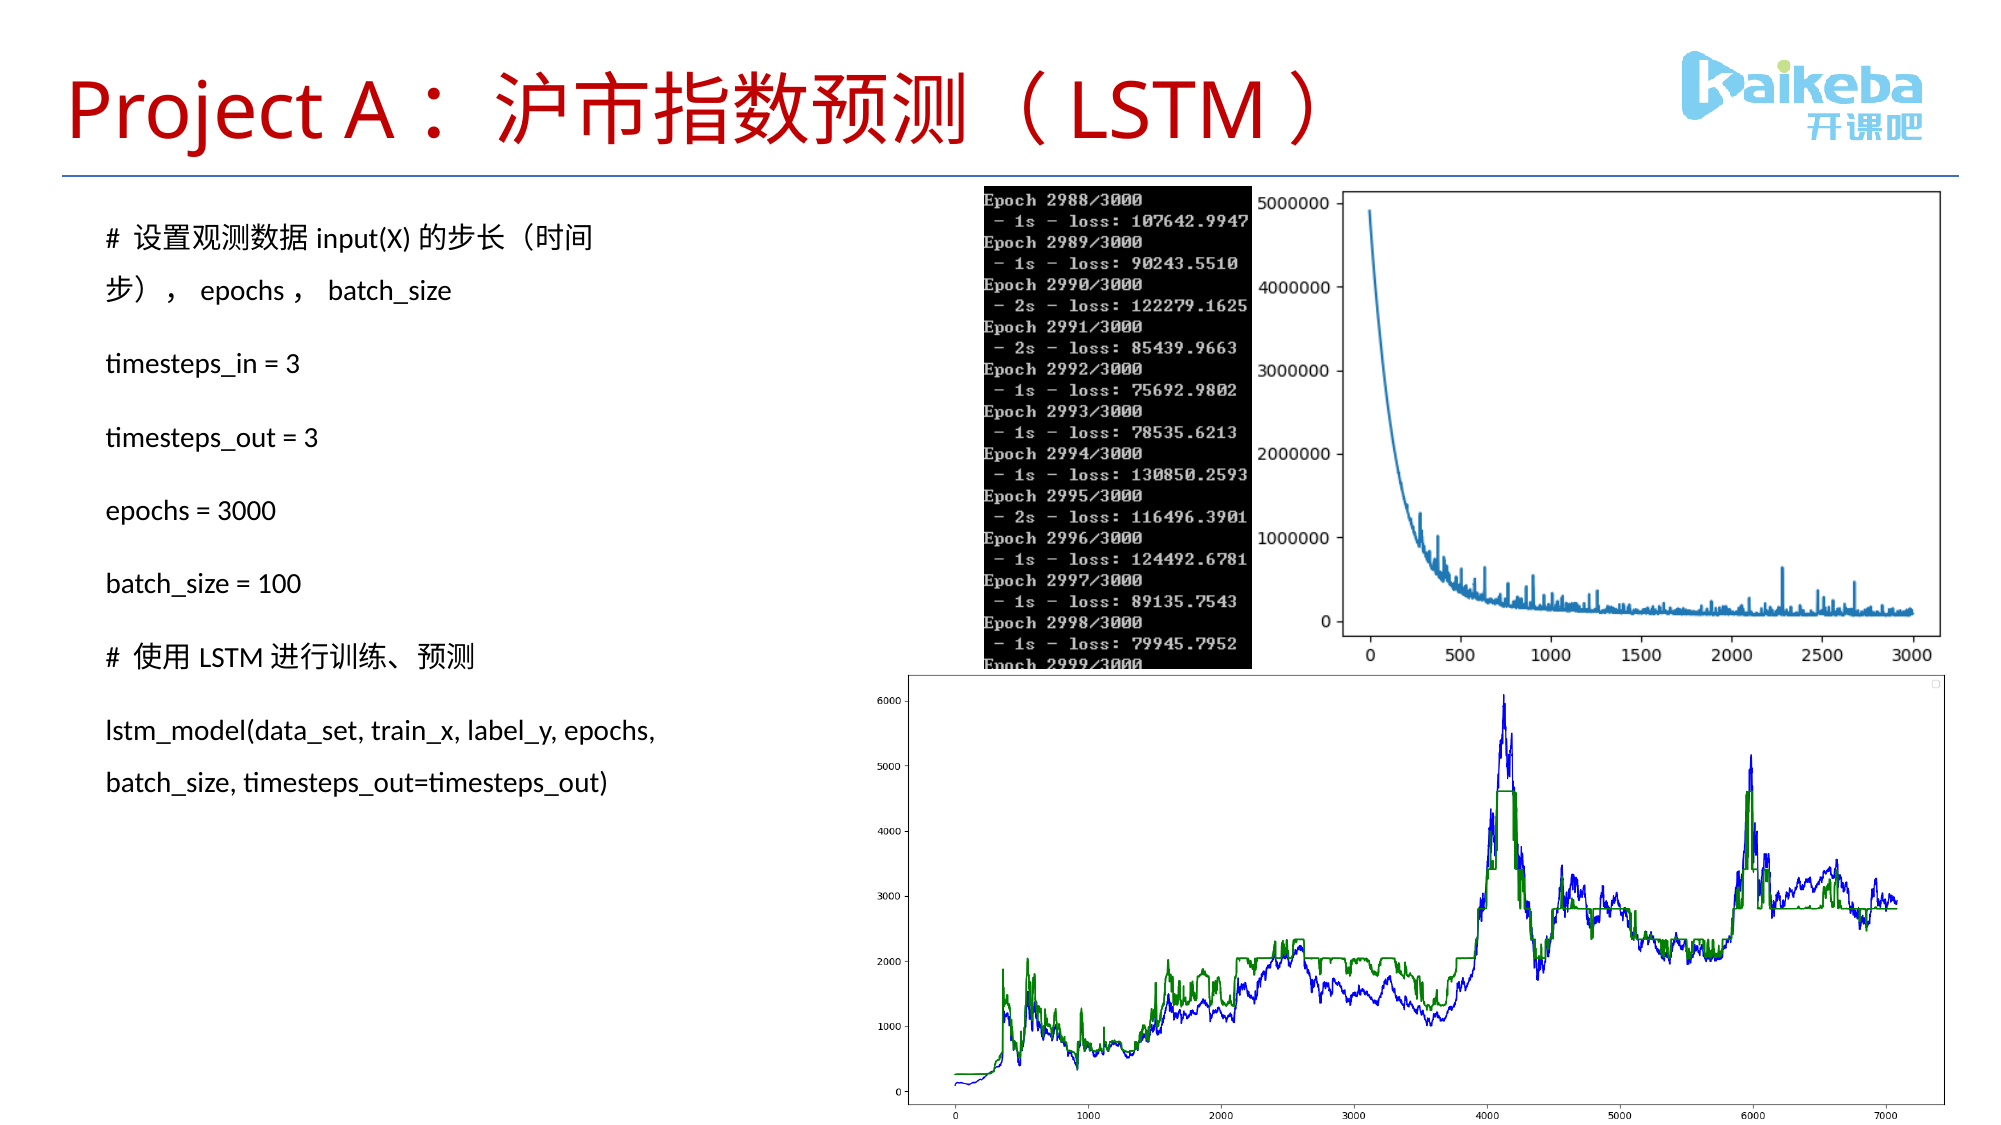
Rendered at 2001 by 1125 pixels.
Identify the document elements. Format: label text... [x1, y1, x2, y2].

text_box # 设置观测数据input(X)的步长（时间步），epochs，batch_size timesteps_in = 3 timesteps_out = 3 epochs = 3000 batch_size = 100 # 使用LSTM进行训练、预测 lstm_model(data_set, train_x, label_y, epochs, batch_size, timesteps_out=timesteps_out) [98, 194, 769, 885]
title Project A：沪市指数预测（LSTM） [57, 59, 1728, 167]
table_cell 配件 [1653, 21, 1950, 167]
picture [865, 184, 1955, 1125]
